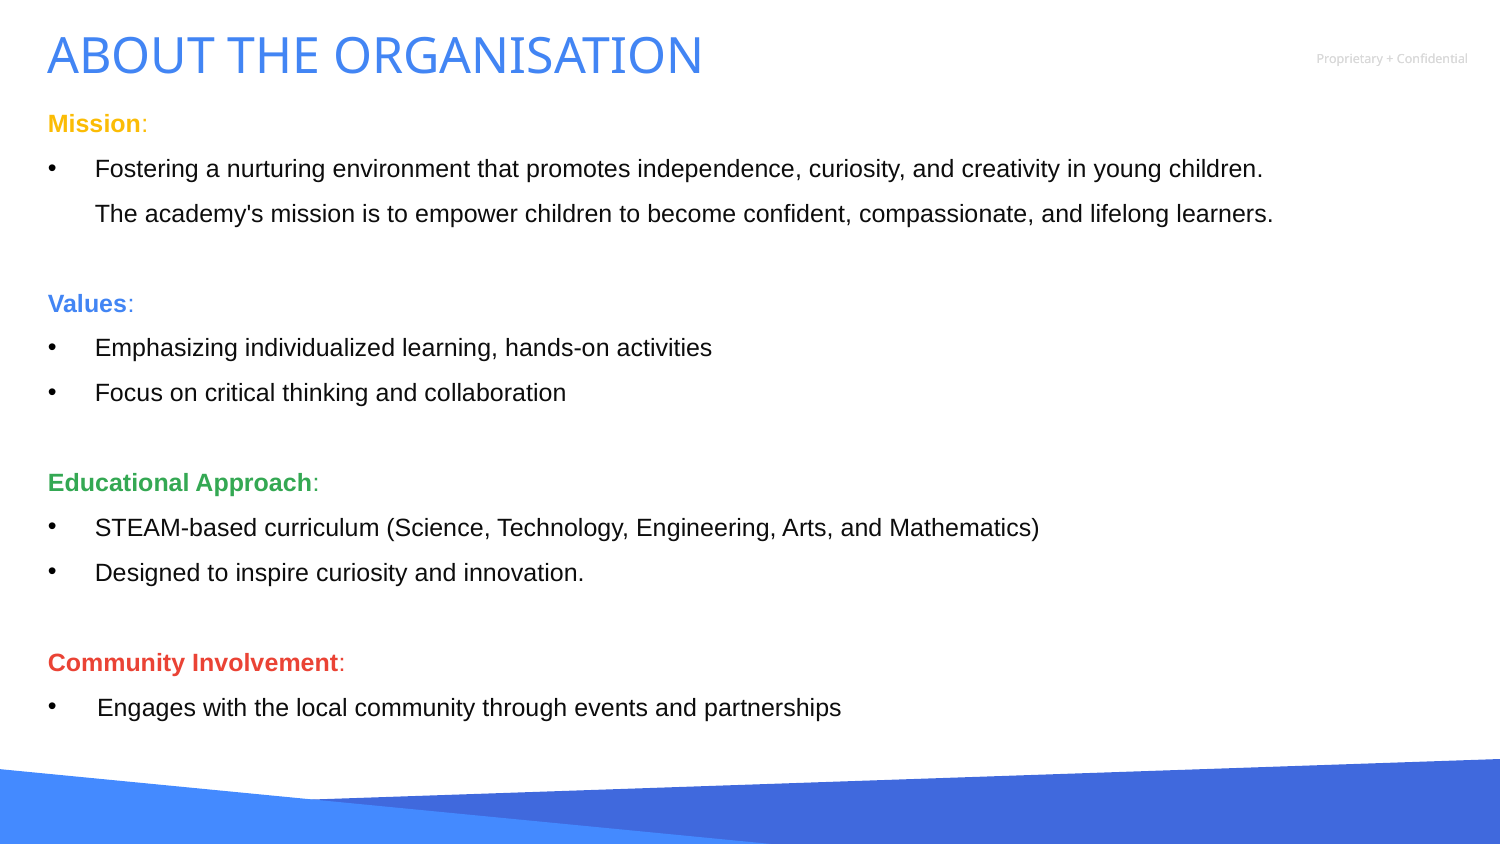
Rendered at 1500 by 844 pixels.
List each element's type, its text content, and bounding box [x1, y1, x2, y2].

text_box ABOUT THE ORGANISATION [32, 16, 1361, 152]
text_box Mission: Fostering a nurturing environment that promotes independence, curiosity, and creativity in young children. The academy's mission is to empower children to become confident, compassionate, and lifelong learners. Values: Emphasizing individualized learning, hands-on activities Focus on critical thinking and collaboration Educational Approach: STEAM-based curriculum (Science, Technology, Engineering, Arts, and Mathematics) Designed to inspire curiosity and innovation. Community Involvement: Engages with the local community through events and partnerships [32, 85, 1310, 774]
